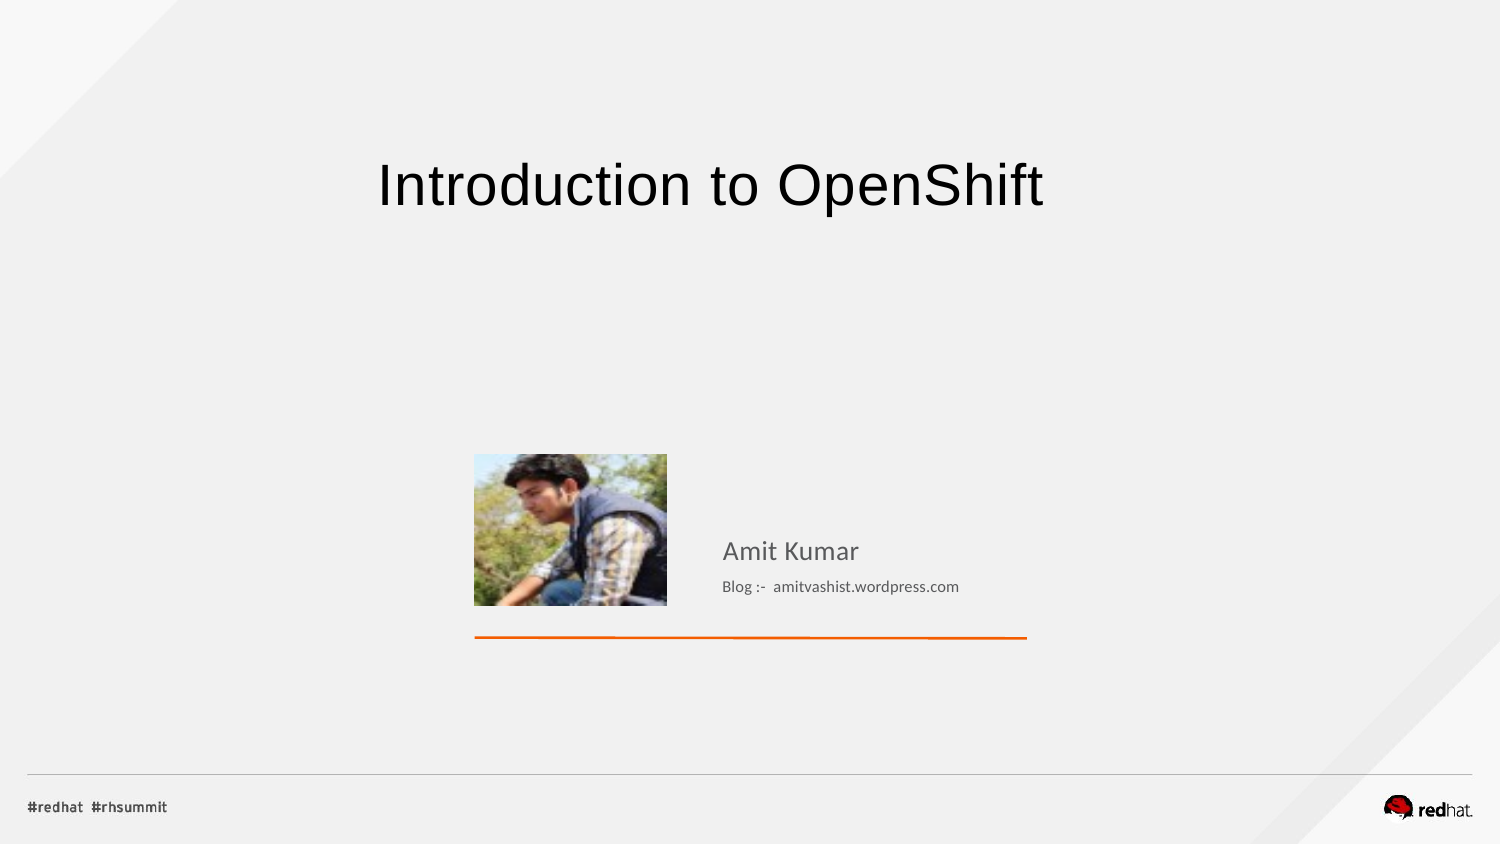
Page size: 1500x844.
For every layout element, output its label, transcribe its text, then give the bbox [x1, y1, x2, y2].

picture [0, 0, 1500, 844]
text_box Amit Kumar Blog :- amitvashist.wordpress.com [721, 532, 1058, 616]
title Introduction to OpenShift [199, 146, 1134, 288]
